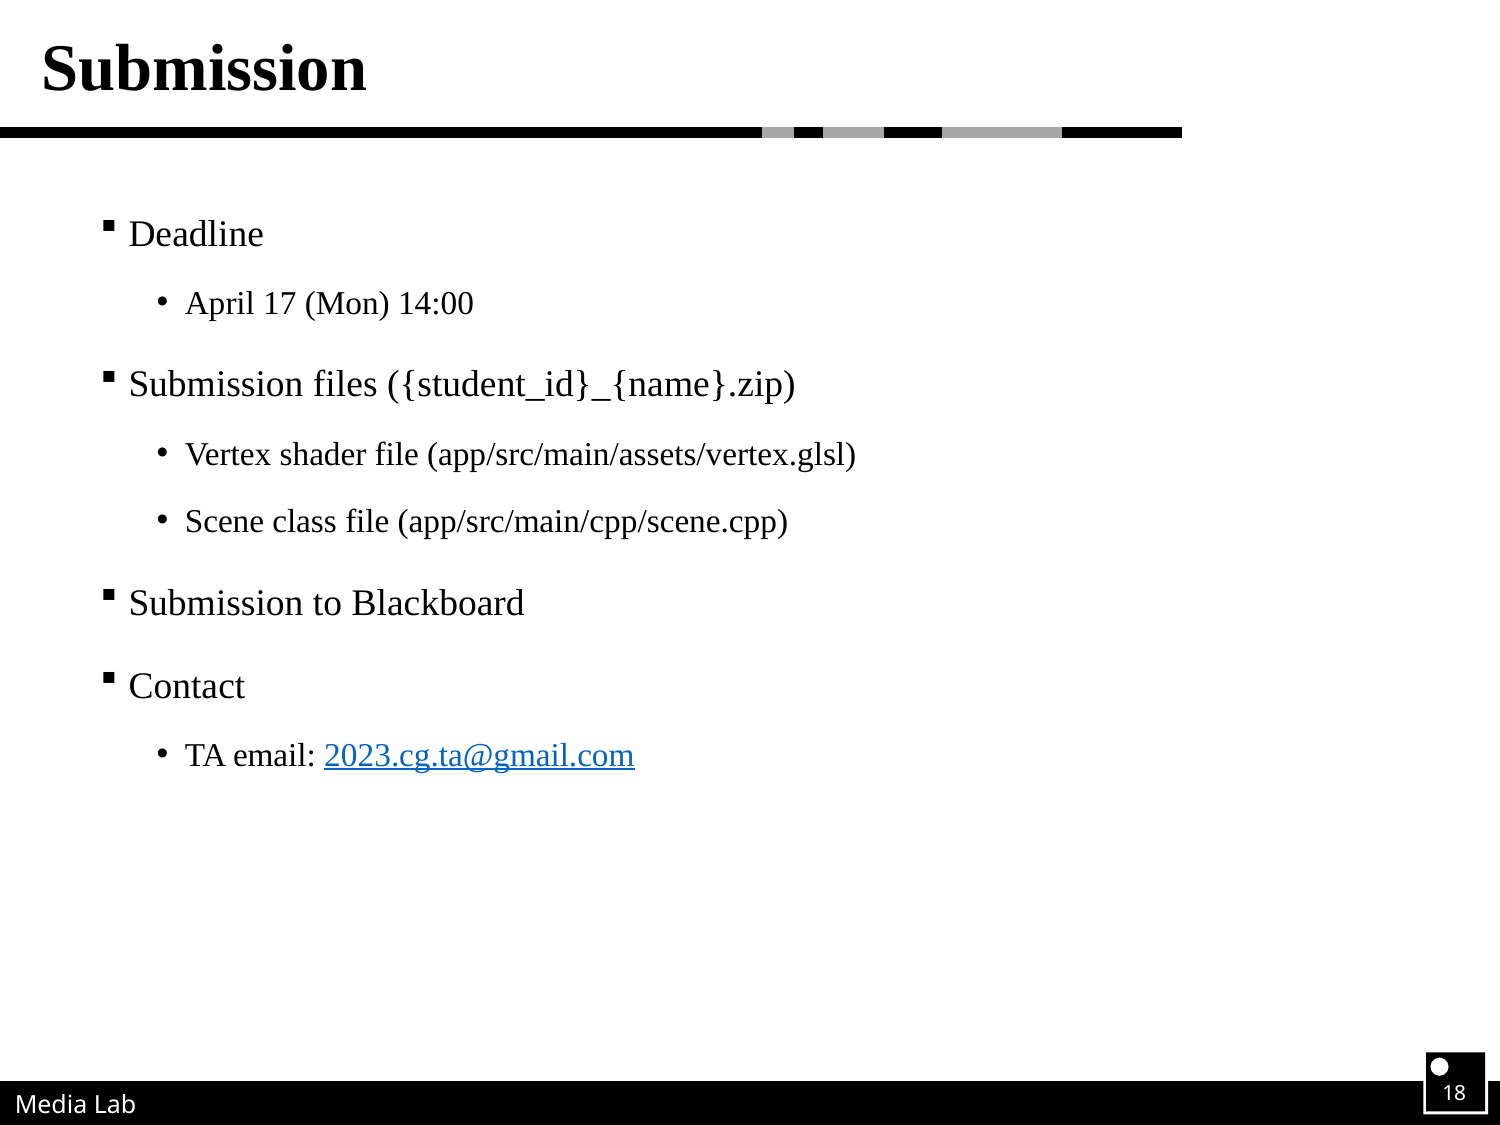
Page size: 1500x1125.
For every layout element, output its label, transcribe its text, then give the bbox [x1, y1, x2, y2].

slide_number 18 [1423, 1063, 1486, 1124]
title Submission [26, 25, 1321, 122]
list Deadline April 17 (Mon) 14:00 Submission files ({student_id}_{name}.zip) Vertex shader file (app/src/main/assets/vertex.glsl) Scene class file (app/src/main/cpp/scene.cpp) Submission to Blackboard Contact TA email: 2023.cg.ta@gmail.com [85, 178, 1415, 1006]
